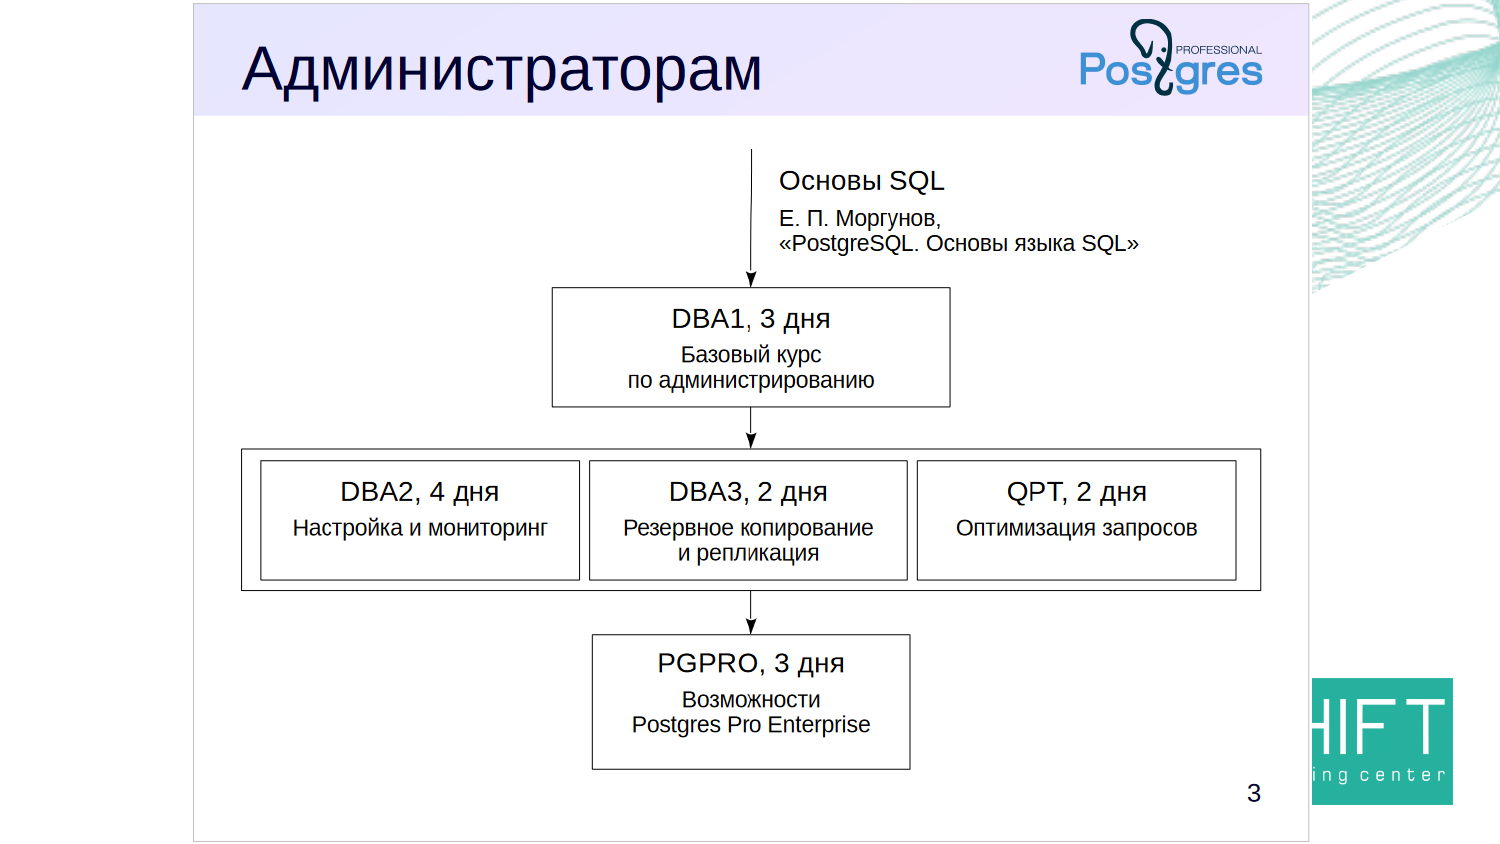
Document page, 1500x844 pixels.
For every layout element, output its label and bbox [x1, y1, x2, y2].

picture [187, 0, 1453, 844]
